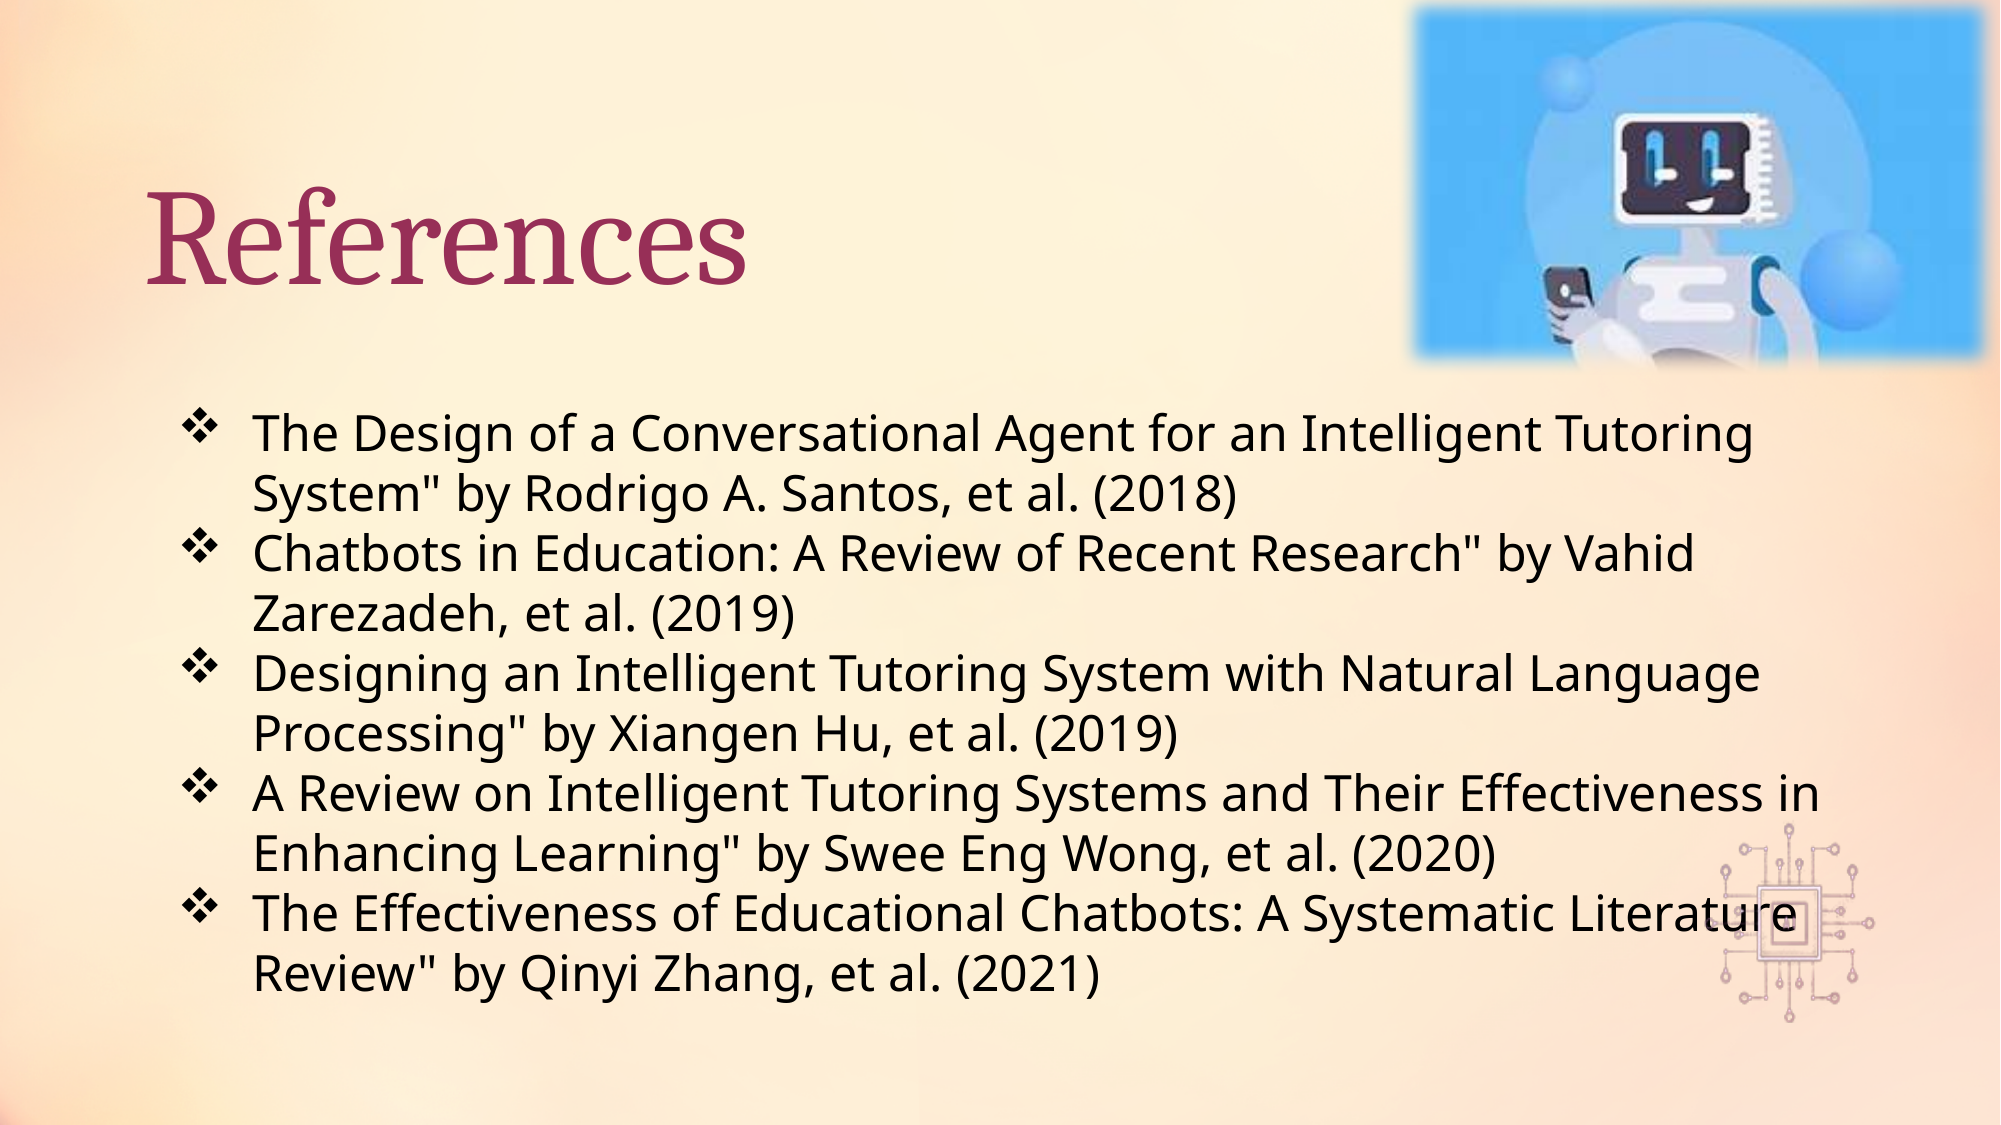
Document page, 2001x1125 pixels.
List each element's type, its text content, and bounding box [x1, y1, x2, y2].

text_box References [128, 139, 1396, 320]
text_box The Design of a Conversational Agent for an Intelligent Tutoring System" by Rodrigo A. Santos, et al. (2018) Chatbots in Education: A Review of Recent Research" by Vahid Zarezadeh, et al. (2019) Designing an Intelligent Tutoring System with Natural Language Processing" by Xiangen Hu, et al. (2019) A Review on Intelligent Tutoring Systems and Their Effectiveness in Enhancing Learning" by Swee Eng Wong, et al. (2020) The Effectiveness of Educational Chatbots: A Systematic Literature Review" by Qinyi Zhang, et al. (2021) [162, 394, 1918, 1010]
picture [0, 0, 2001, 1125]
